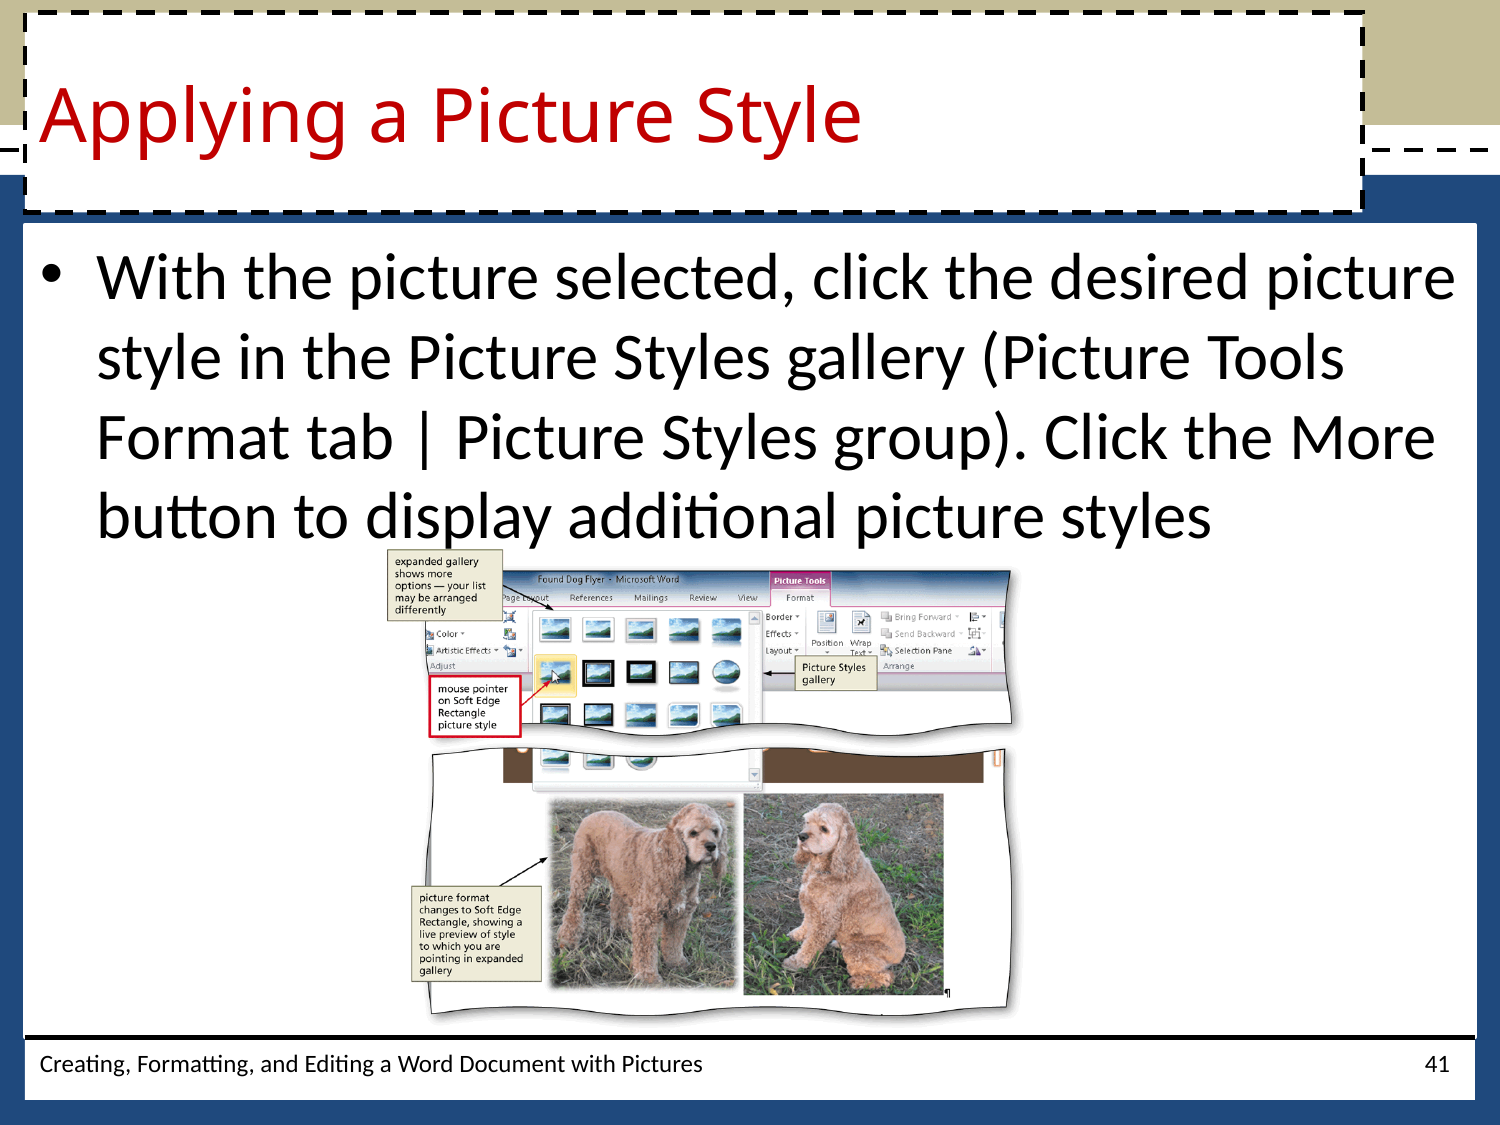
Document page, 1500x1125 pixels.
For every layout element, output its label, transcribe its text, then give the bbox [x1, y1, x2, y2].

footer Creating, Formatting, and Editing a Word Document with Pictures [24, 1040, 1400, 1100]
title Applying a Picture Style [23, 10, 1365, 215]
picture [387, 549, 1026, 1029]
slide_number 41 [1400, 1040, 1475, 1100]
list With the picture selected, click the desired picture style in the Picture Styles gallery (Picture Tools Format tab | Picture Styles group). Click the More button to display additional picture styles [24, 224, 1476, 1024]
